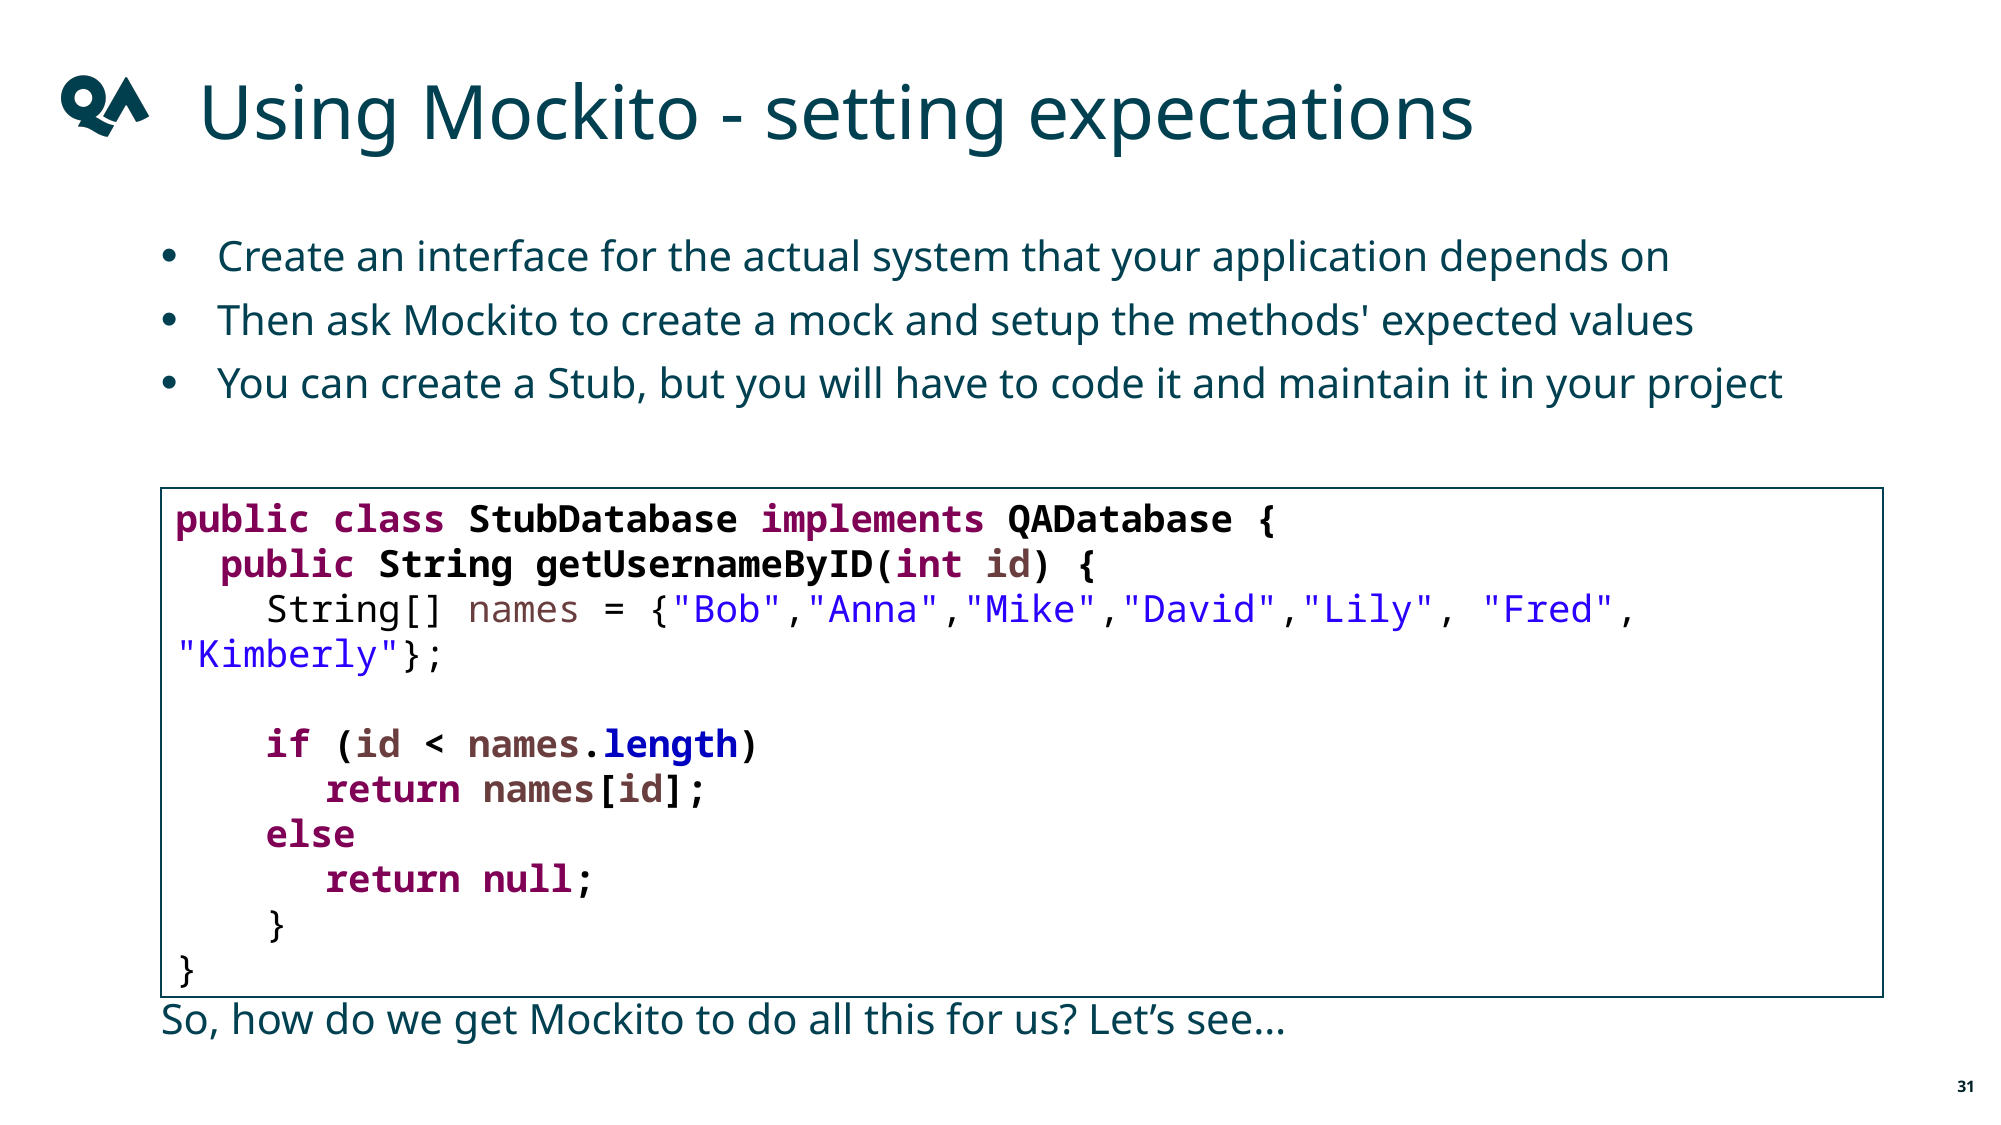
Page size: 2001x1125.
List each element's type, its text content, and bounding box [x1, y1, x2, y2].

text_box public class StubDatabase implements QADatabase { public String getUsernameByID(int id) { String[] names = {"Bob","Anna","Mike","David","Lily", "Fred", "Kimberly"}; if (id < names.length) return names[id]; else return null; } } [160, 487, 1884, 998]
list Create an interface for the actual system that your application depends on Then ask Mockito to create a mock and setup the methods' expected values You can create a Stub, but you will have to code it and maintain it in your project So, how do we get Mockito to do all this for us? Let’s see… [160, 230, 2000, 1044]
slide_number 31 [1846, 1068, 1976, 1098]
title Using Mockito - setting expectations [198, 64, 1946, 197]
picture [44, 61, 166, 148]
